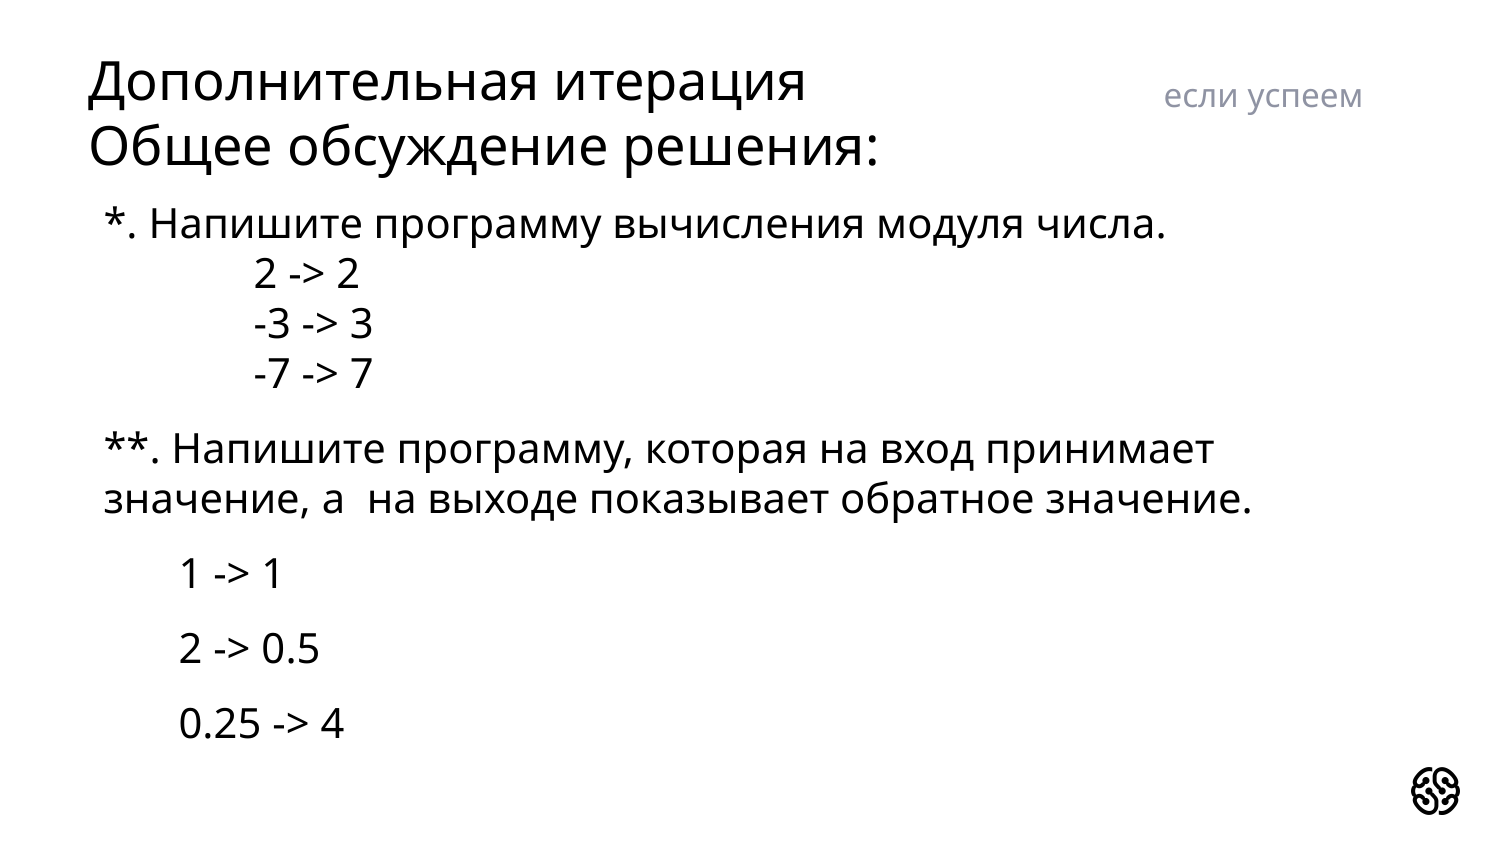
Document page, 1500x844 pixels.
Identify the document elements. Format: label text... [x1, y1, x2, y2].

text_box *. Напишите программу вычисления модуля числа. 2 -> 2 -3 -> 3 -7 -> 7 **. Напишите программу, которая на вход принимает значение, а на выходе показывает обратное значение. 1 -> 1 2 -> 0.5 0.25 -> 4 [88, 182, 1412, 813]
picture [1411, 767, 1460, 815]
text_box если успеем [1139, 59, 1388, 129]
title Дополнительная итерация Общее обсуждение решения: [88, 46, 1159, 190]
